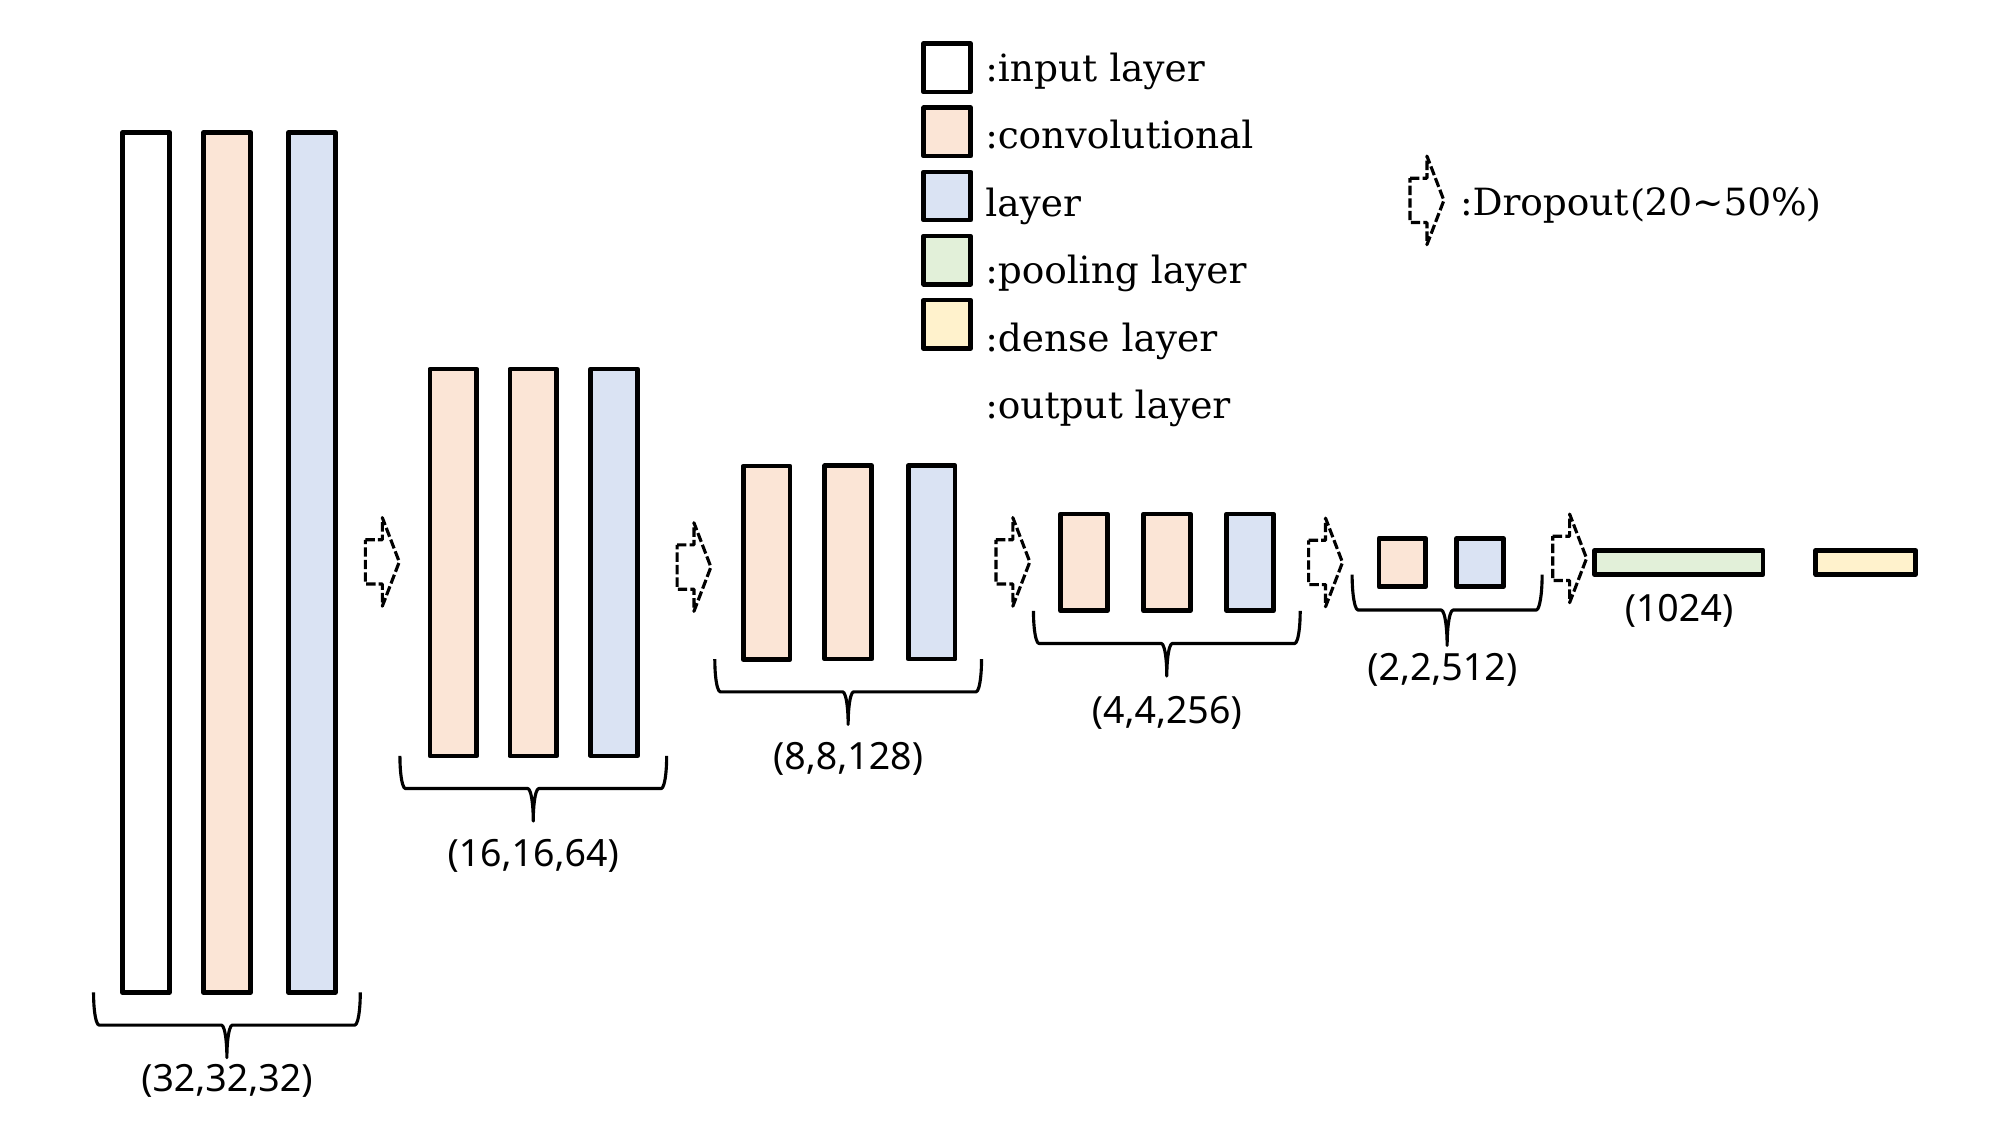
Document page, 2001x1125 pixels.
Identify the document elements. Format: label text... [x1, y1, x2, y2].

text_box [287, 131, 337, 992]
text_box [1378, 537, 1427, 574]
text_box [1059, 513, 1109, 610]
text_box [923, 13, 1364, 364]
text_box [1307, 518, 1344, 607]
text_box [364, 517, 401, 607]
text_box [1225, 513, 1275, 610]
text_box [1351, 574, 1543, 635]
text_box [1593, 549, 1764, 576]
text_box (8,8,128) [691, 724, 1005, 785]
text_box (2,2,512) [1285, 635, 1599, 696]
text_box (32,32,32) [70, 1046, 384, 1106]
text_box [1551, 514, 1588, 603]
text_box [589, 368, 639, 755]
text_box [994, 517, 1032, 607]
text_box [121, 131, 171, 992]
text_box [714, 659, 983, 724]
text_box [509, 368, 558, 755]
text_box [823, 464, 873, 659]
text_box [399, 755, 668, 821]
text_box [92, 992, 362, 1046]
text_box [907, 464, 956, 659]
text_box [1455, 537, 1505, 574]
text_box (16,16,64) [376, 821, 690, 881]
text_box (4,4,256) [1010, 678, 1324, 739]
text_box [1409, 155, 1900, 245]
text_box [1814, 549, 1917, 576]
text_box [742, 465, 791, 659]
text_box [1032, 610, 1301, 677]
text_box [429, 368, 478, 755]
text_box [202, 131, 252, 992]
text_box (1024) [1522, 576, 1836, 637]
text_box [675, 522, 713, 612]
text_box [1142, 513, 1192, 610]
